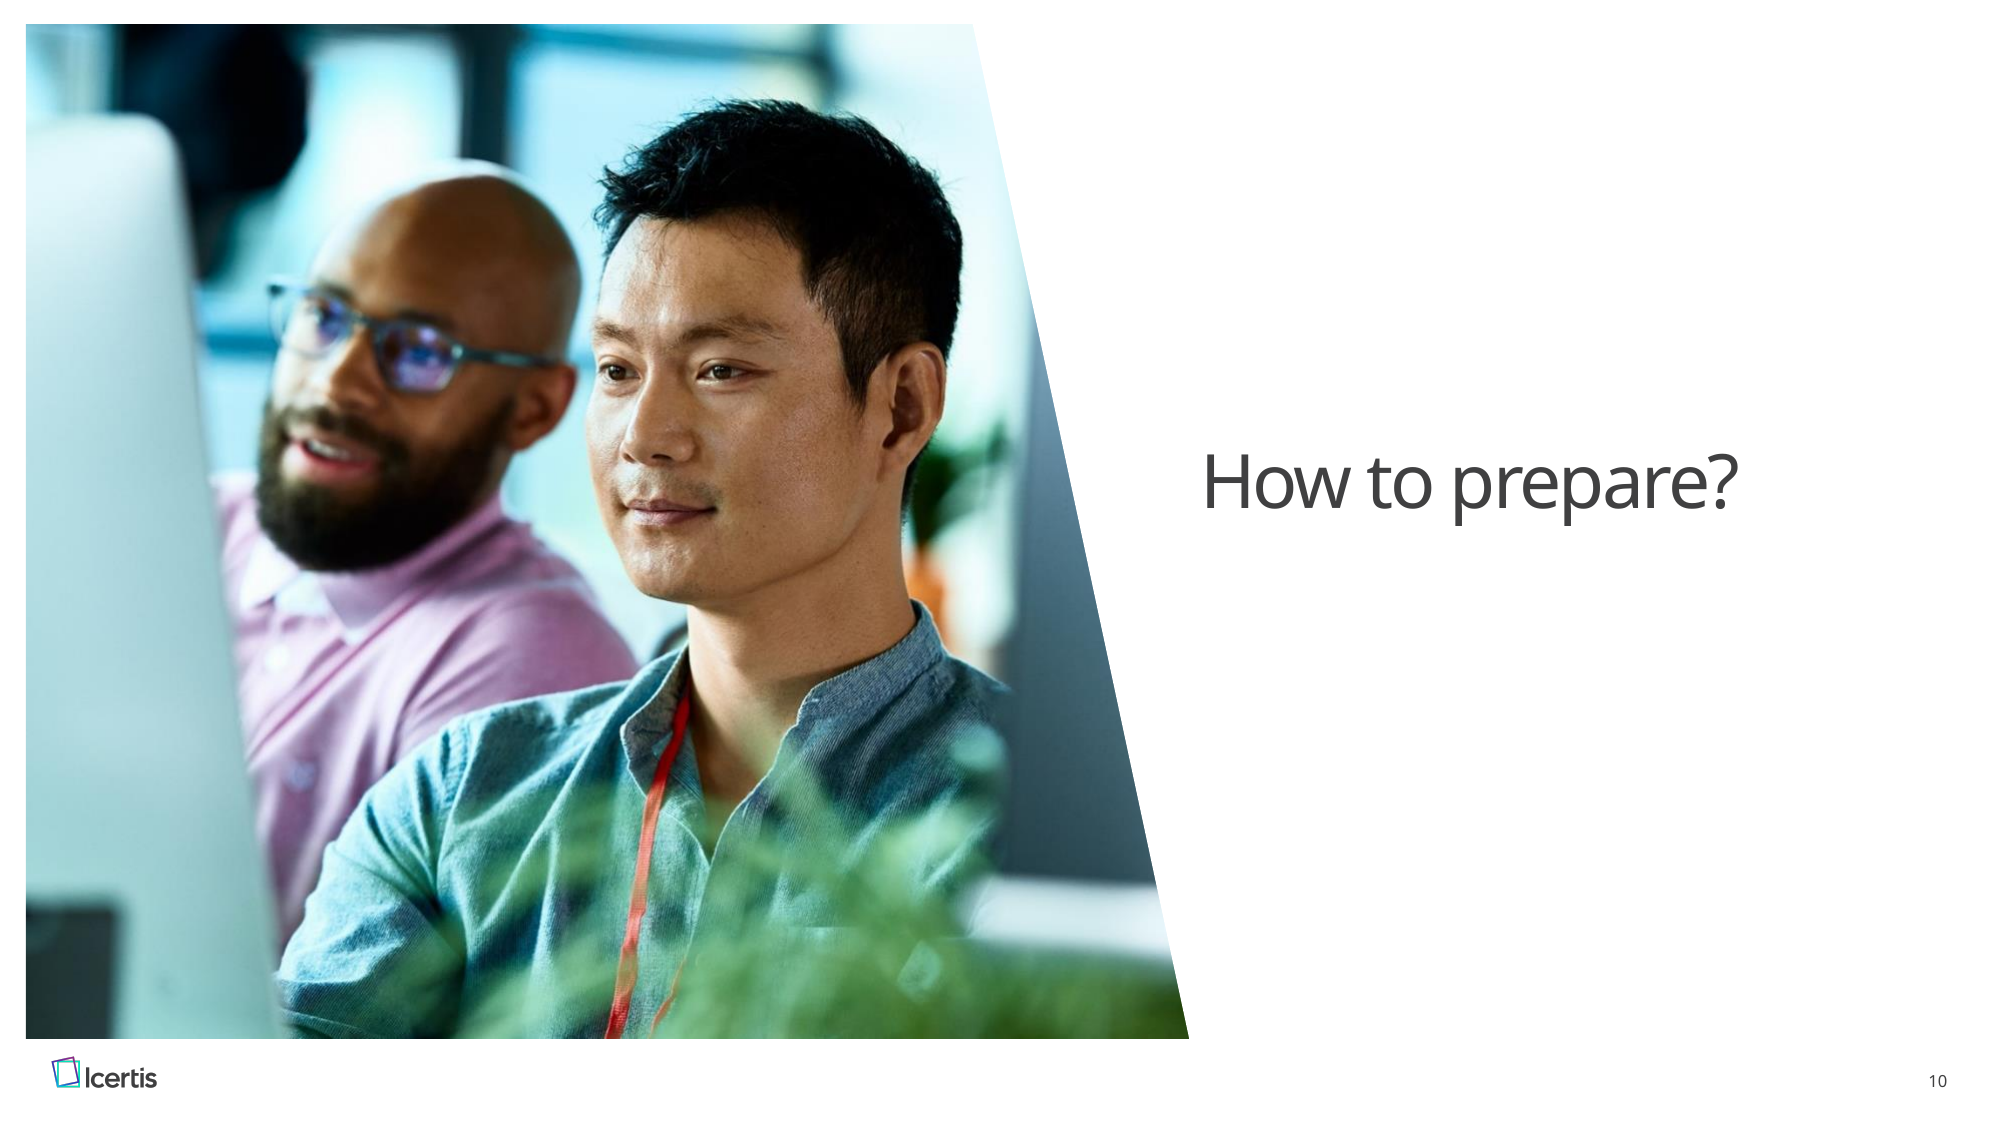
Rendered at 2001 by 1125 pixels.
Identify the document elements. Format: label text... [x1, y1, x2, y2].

title How to prepare? [1200, 213, 1867, 525]
slide_number 10 [1924, 1064, 1948, 1100]
picture [50, 1055, 157, 1089]
picture [25, 24, 1189, 1039]
